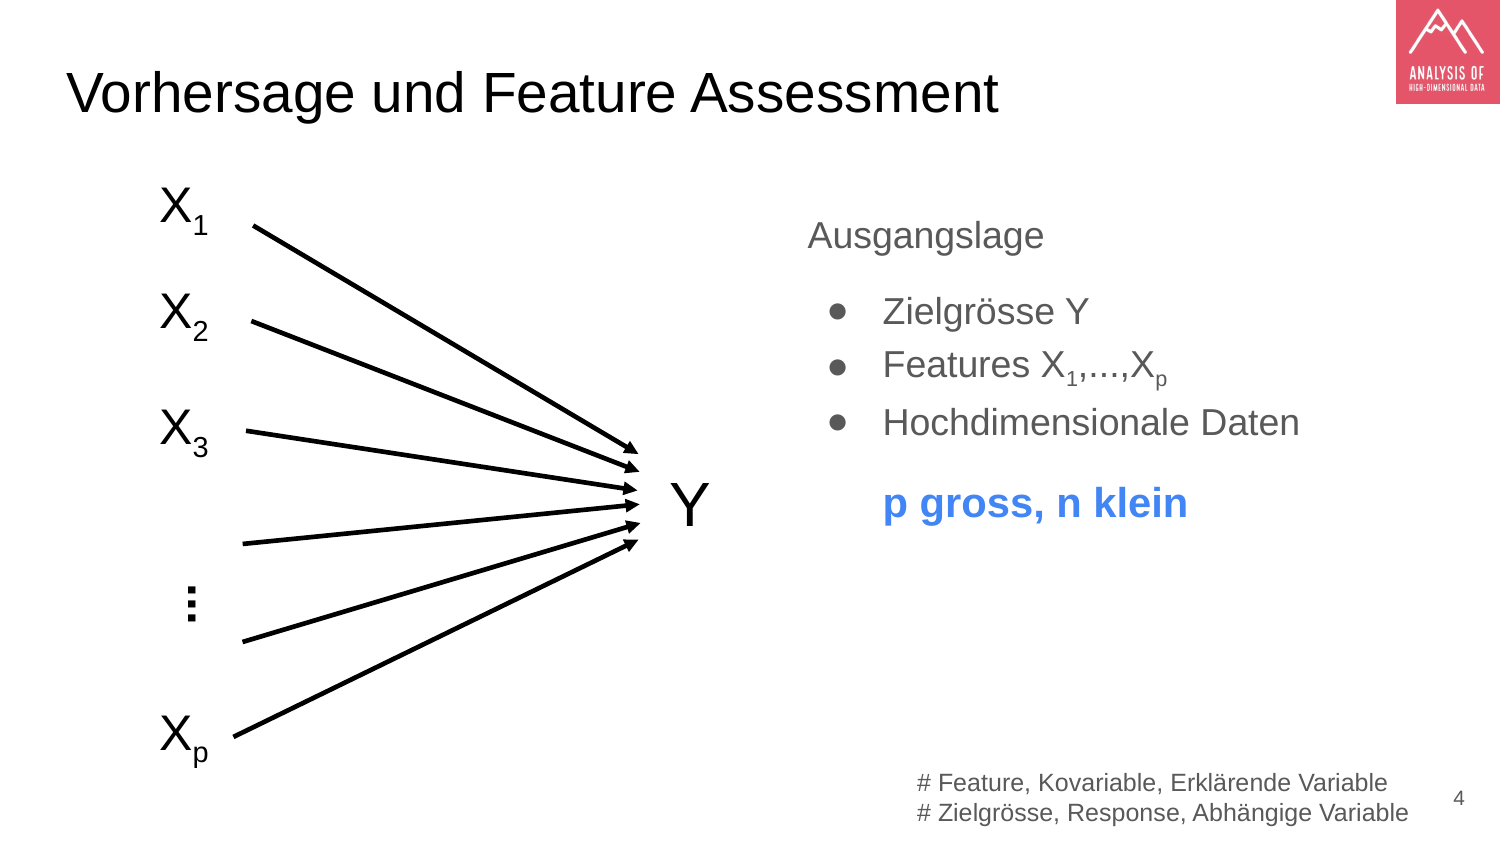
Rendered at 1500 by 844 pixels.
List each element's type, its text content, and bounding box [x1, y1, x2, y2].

title Vorhersage und Feature Assessment [51, 40, 1449, 135]
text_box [144, 157, 751, 780]
text_box # Feature, Kovariable, Erklärende Variable # Zielgrösse, Response, Abhängige Variable [902, 751, 1500, 842]
list Ausgangslage Zielgrösse Y Features X1,...,Xp Hochdimensionale Daten p gross, n klein [792, 189, 1449, 750]
picture [1396, 0, 1500, 104]
slide_number ‹#› [1389, 764, 1480, 830]
